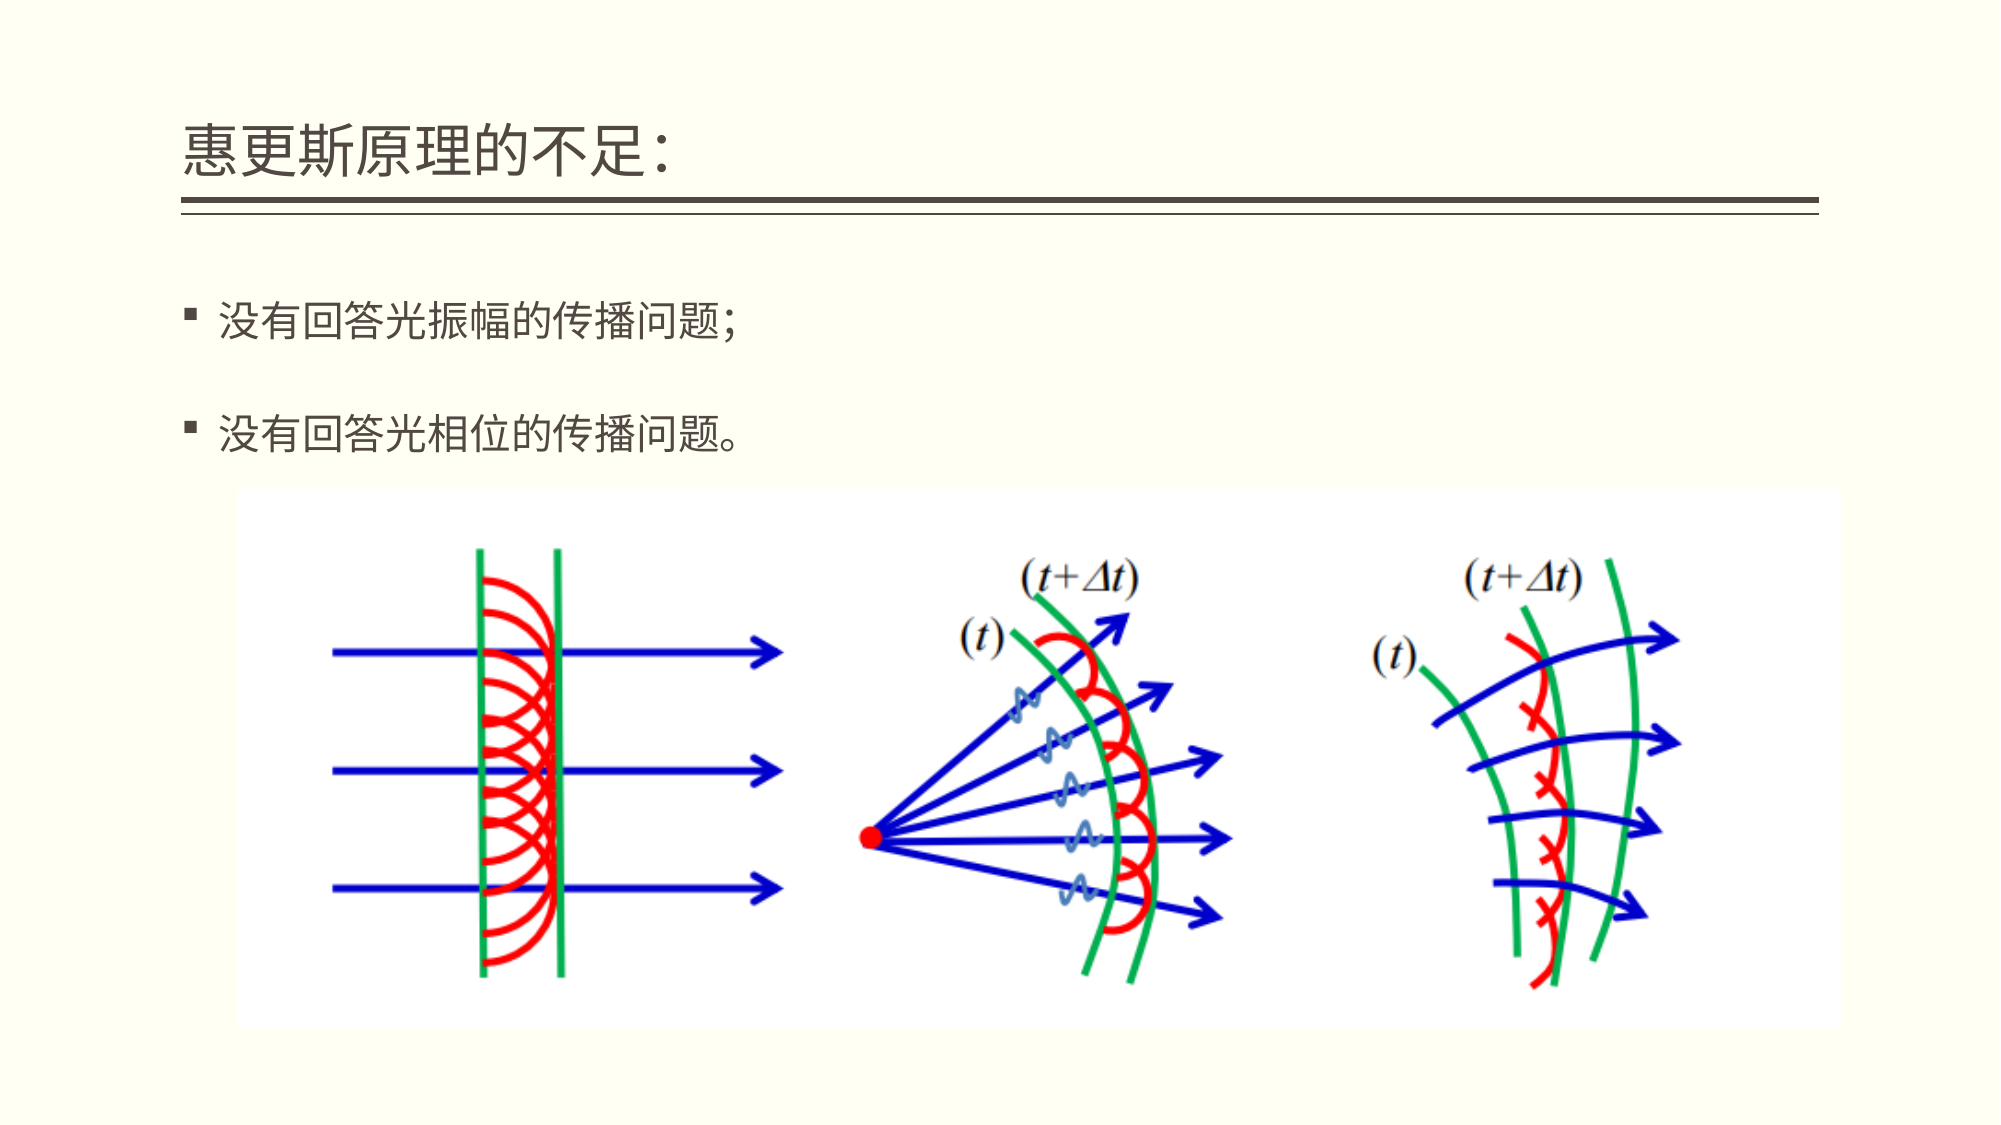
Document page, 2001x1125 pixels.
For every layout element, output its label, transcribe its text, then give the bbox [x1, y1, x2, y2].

picture [237, 488, 1842, 1028]
list 没有回答光振幅的传播问题； 没有回答光相位的传播问题。 [181, 262, 1819, 1013]
title 惠更斯原理的不足： [181, 12, 1819, 193]
